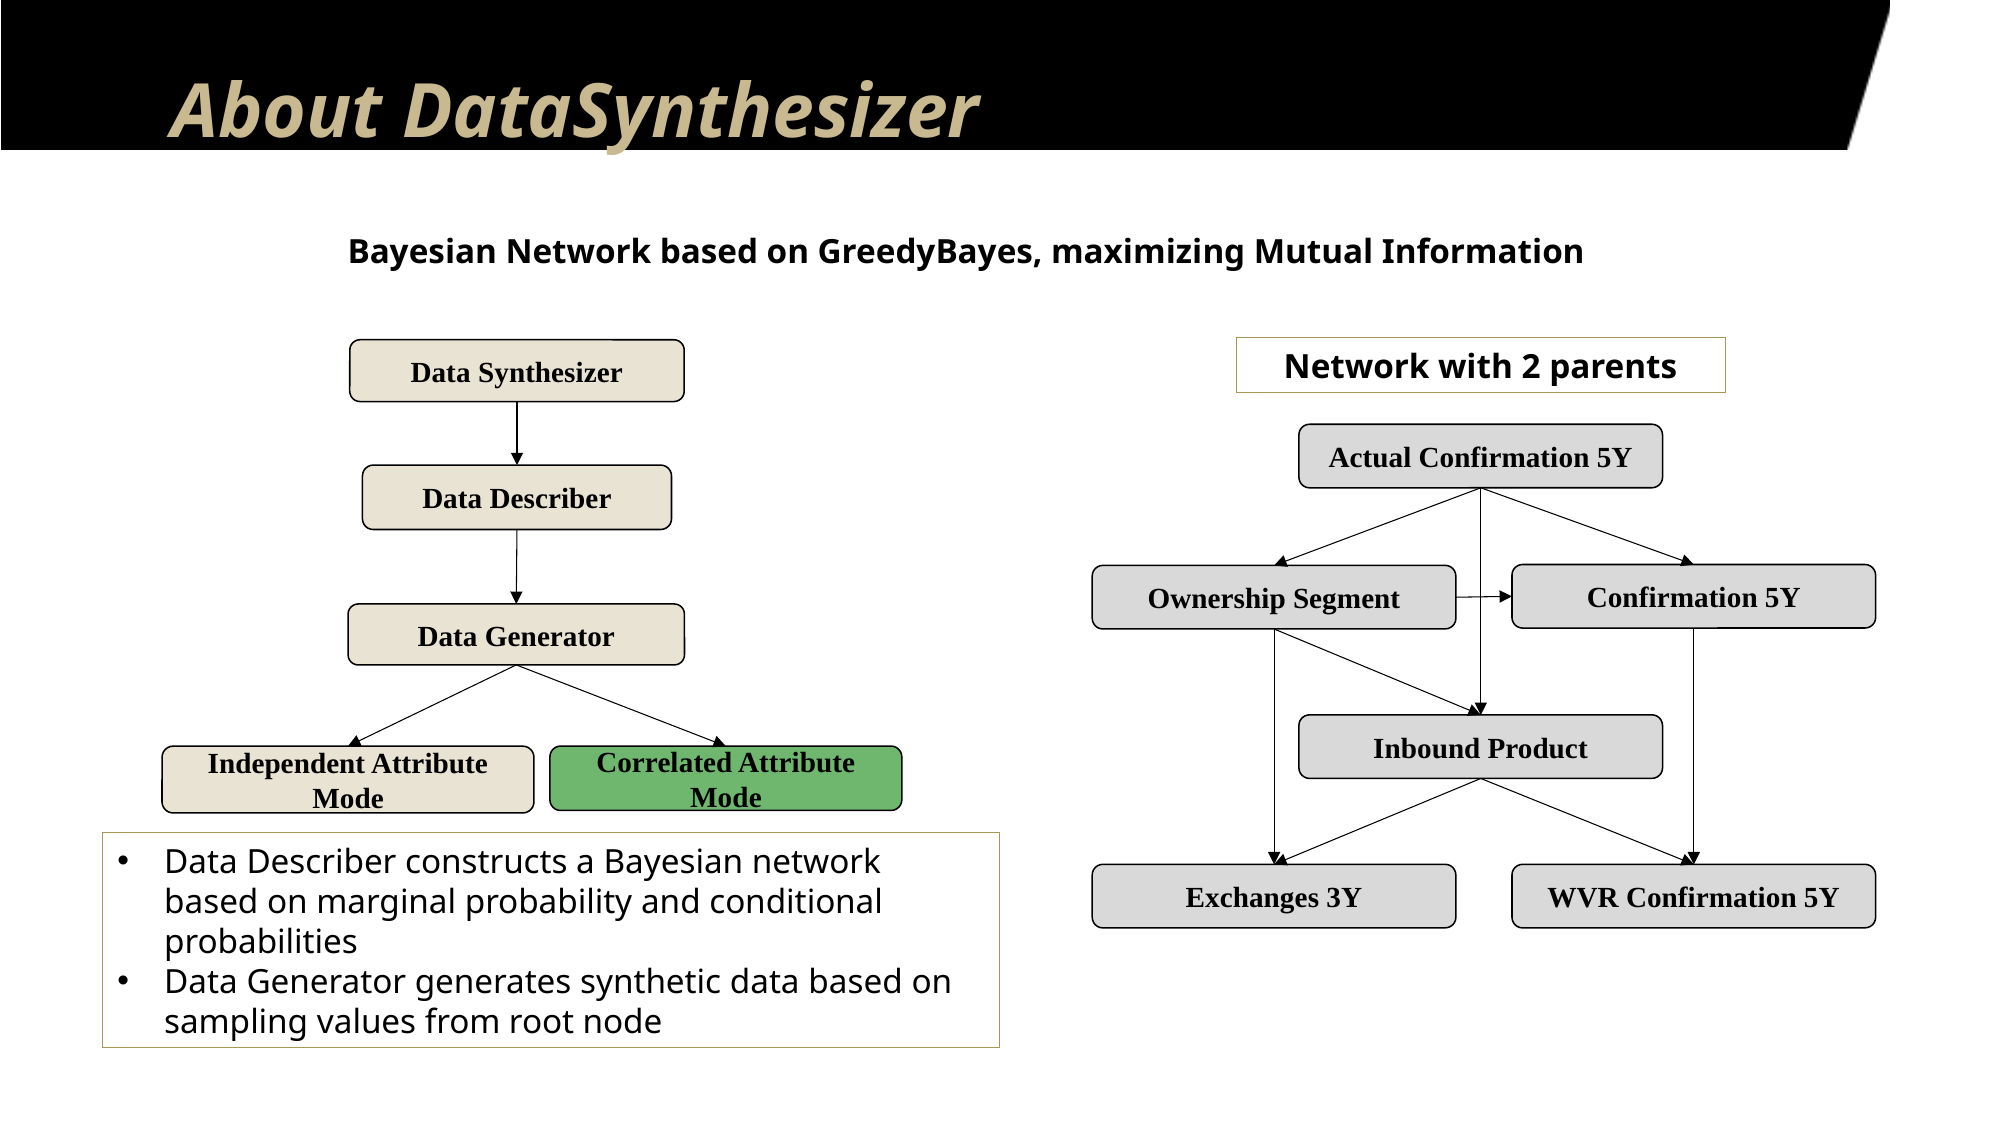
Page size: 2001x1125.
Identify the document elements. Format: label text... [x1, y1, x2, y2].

text_box Data Generator [348, 603, 685, 664]
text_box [516, 664, 726, 747]
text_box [1092, 337, 1876, 928]
text_box Data Synthesizer [349, 339, 685, 402]
text_box Data Describer [362, 465, 672, 530]
text_box Independent Attribute Mode [161, 746, 534, 813]
text_box Bayesian Network based on GreedyBayes, maximizing Mutual Information [164, 222, 1770, 278]
title About DataSynthesizer [168, 70, 1689, 160]
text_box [348, 664, 516, 747]
text_box Data Describer constructs a Bayesian network based on marginal probability and conditional probabilities Data Generator generates synthetic data based on sampling values from root node [102, 832, 1000, 1048]
text_box Correlated Attribute Mode [549, 746, 902, 811]
